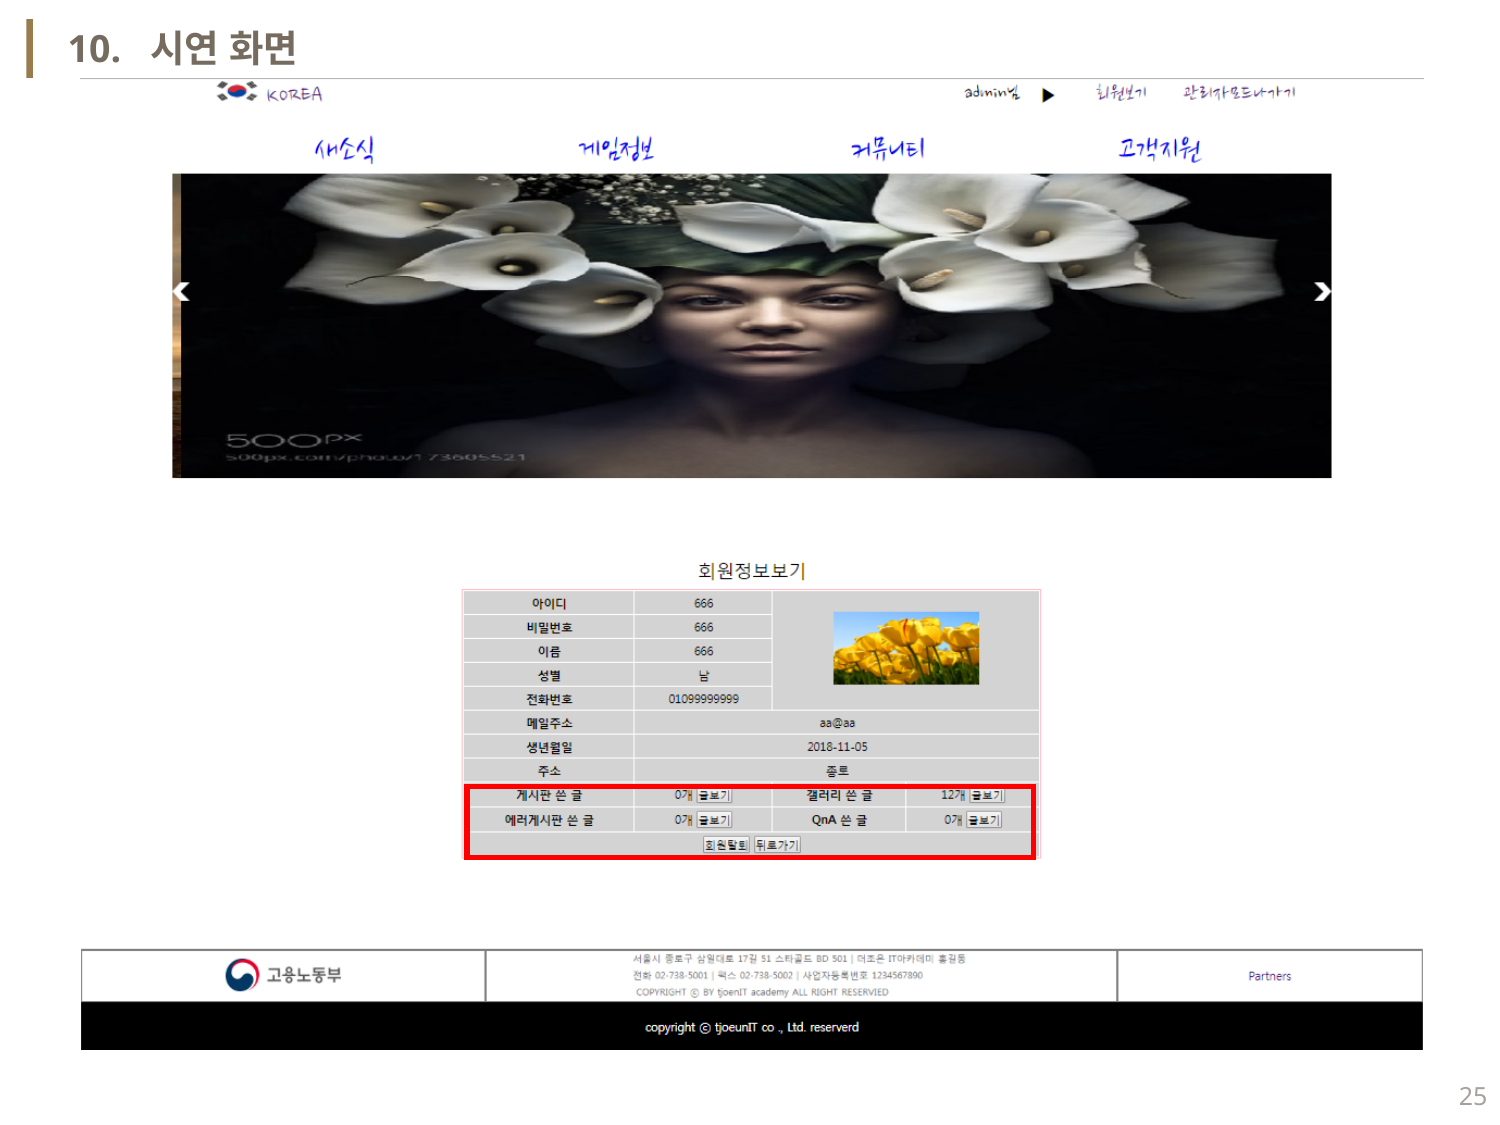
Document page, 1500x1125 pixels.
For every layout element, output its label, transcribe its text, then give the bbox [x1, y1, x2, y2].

text_box 10. 시연 화면 [53, 17, 535, 78]
slide_number 25 [1152, 1067, 1500, 1125]
picture [80, 77, 1424, 1050]
